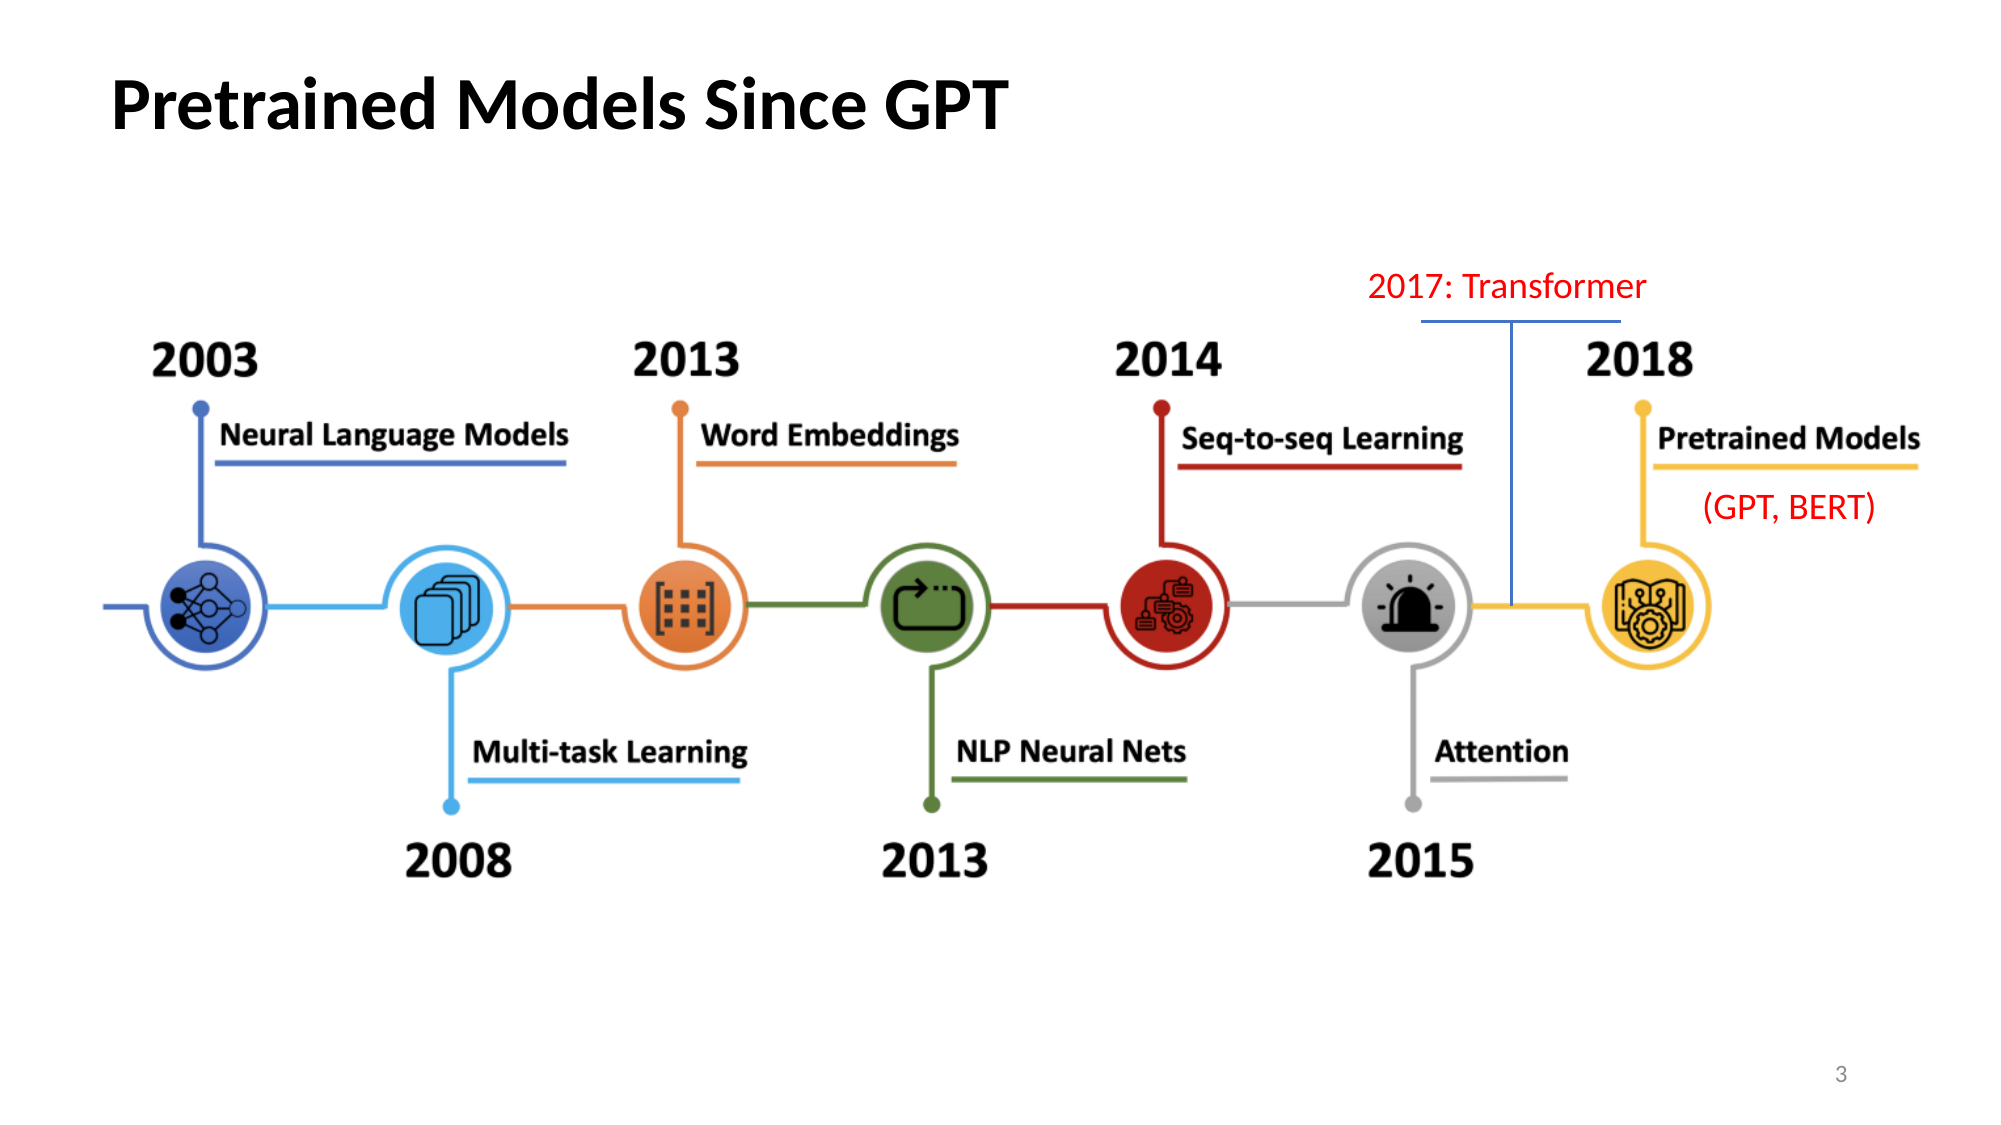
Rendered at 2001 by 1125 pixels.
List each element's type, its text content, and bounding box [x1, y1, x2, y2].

title Pretrained Models Since GPT [96, 36, 1937, 174]
text_box 2017: Transformer [1352, 253, 1663, 314]
picture [96, 330, 1931, 892]
slide_number 3 [1412, 1042, 1863, 1103]
